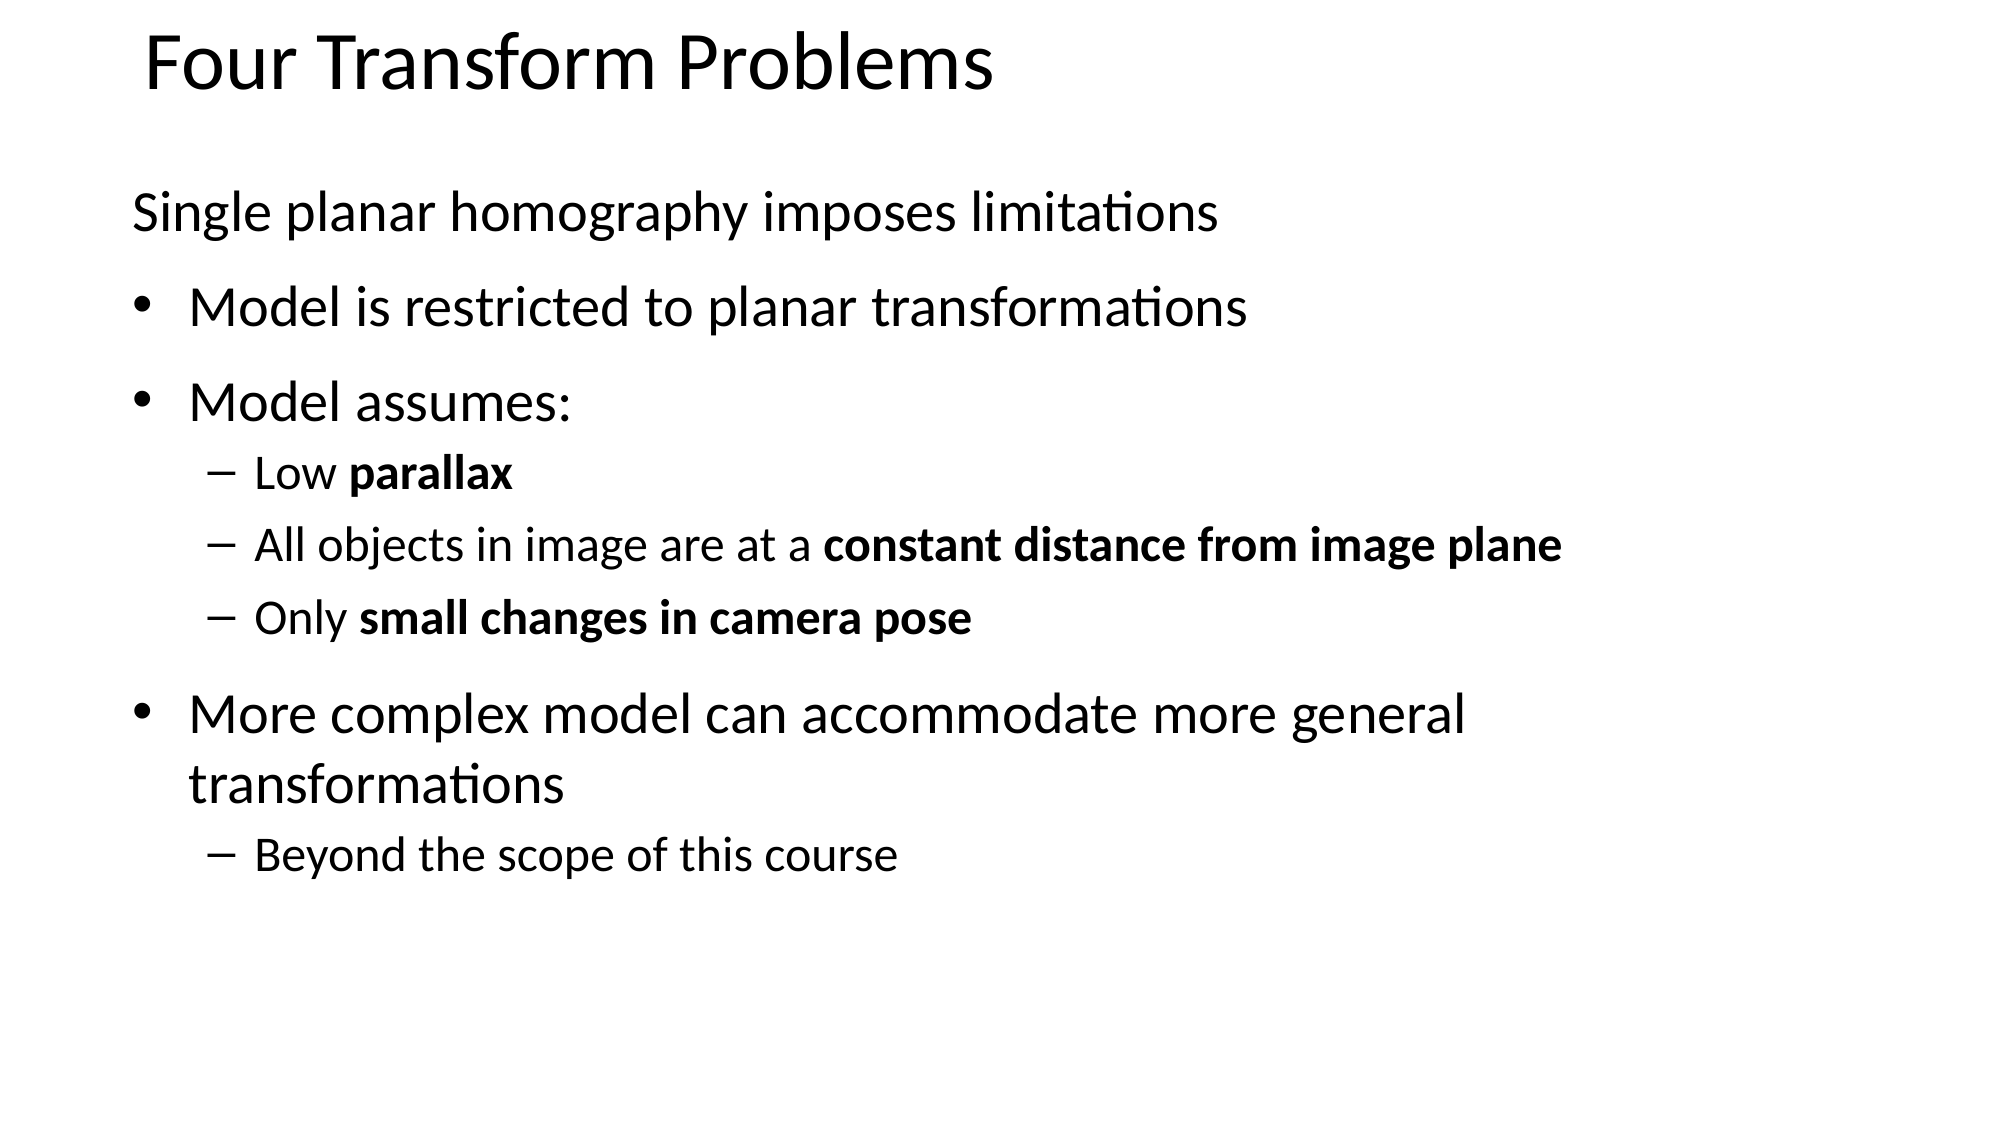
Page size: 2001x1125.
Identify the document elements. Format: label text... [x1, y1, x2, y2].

list Single planar homography imposes limitations Model is restricted to planar transformations Model assumes: Low parallax All objects in image are at a constant distance from image plane Only small changes in camera pose More complex model can accommodate more general transformations Beyond the scope of this course [117, 166, 1843, 1102]
title Four Transform Problems [129, 18, 1855, 162]
